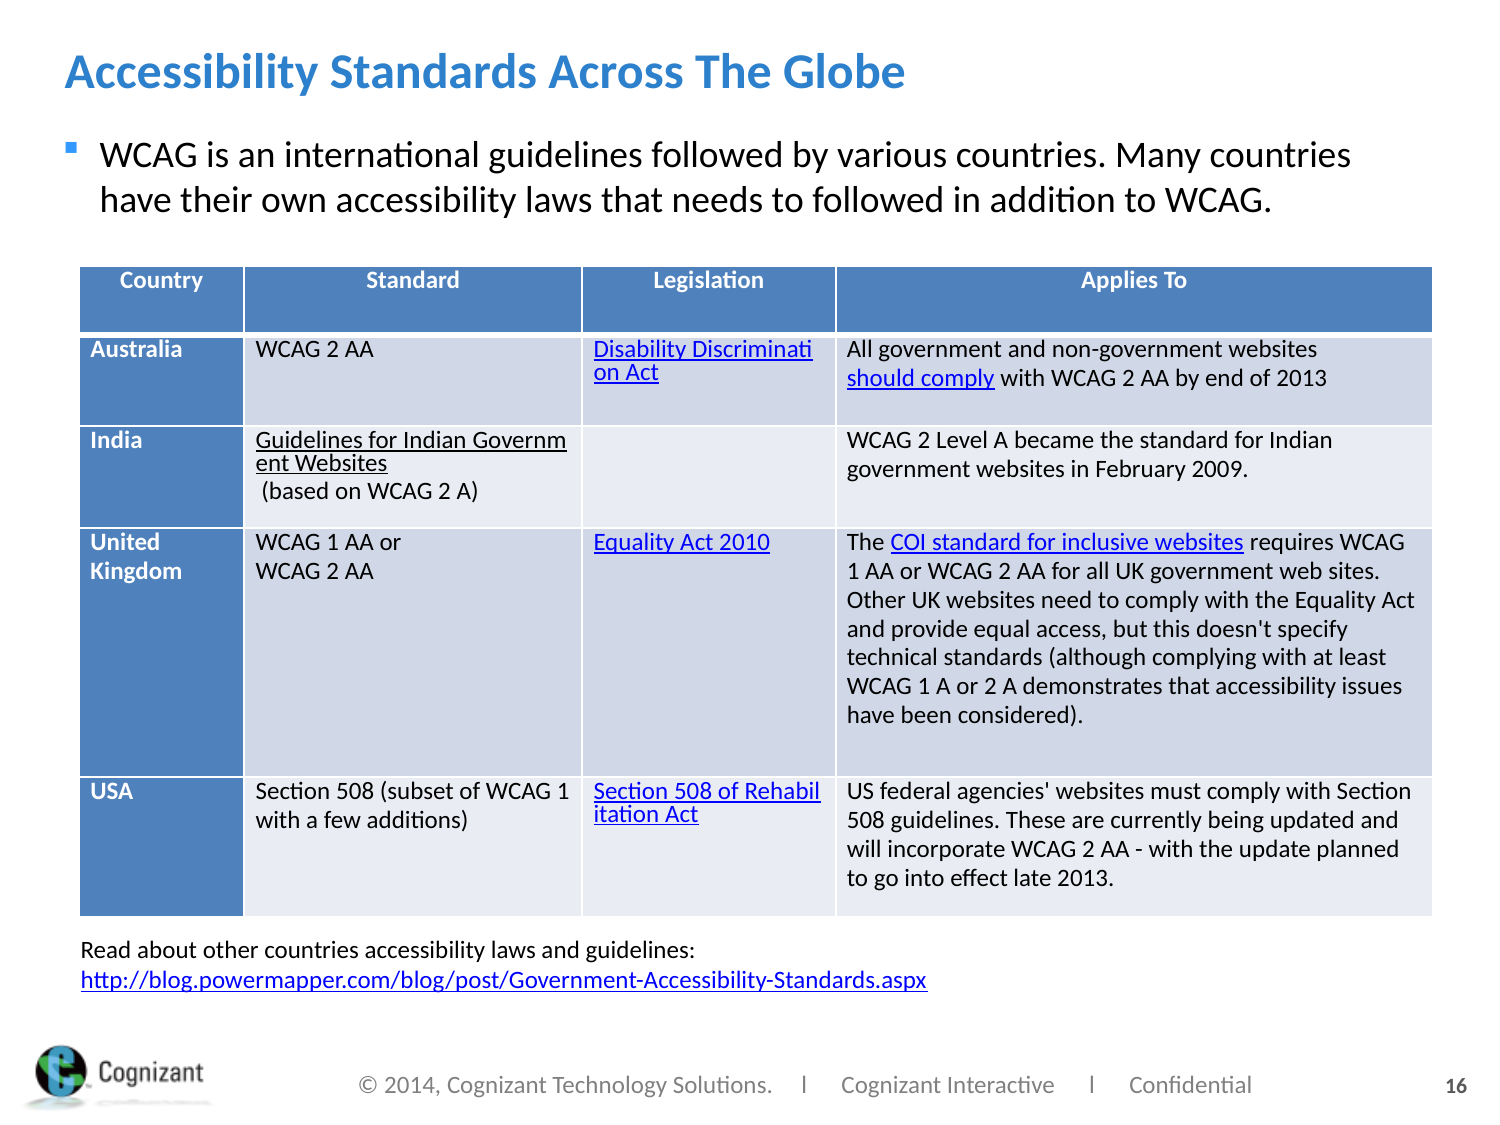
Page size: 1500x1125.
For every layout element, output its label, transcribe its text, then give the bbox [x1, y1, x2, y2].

table_cell Australia [80, 338, 243, 425]
table_cell All government and non-government websites should comply with WCAG 2 AA by end of 2013 [837, 338, 1432, 425]
table_cell [583, 427, 835, 527]
picture [0, 1040, 230, 1125]
table_cell Section 508 (subset of WCAG 1 with a few additions) [245, 778, 581, 916]
table_header Country [80, 267, 243, 332]
table_cell The COI standard for inclusive websites requires WCAG 1 AA or WCAG 2 AA for all UK government web sites. Other UK websites need to comply with the Equality Act and provide equal access, but this doesn't specify technical standards (although complying with at least WCAG 1 A or 2 A demonstrates that accessibility issues have been considered). [837, 529, 1432, 776]
table_cell USA [80, 778, 243, 916]
title Accessibility Standards Across The Globe [49, 24, 1452, 107]
table_cell Equality Act 2010 [583, 529, 835, 776]
table_header Standard [245, 267, 581, 332]
table_cell US federal agencies' websites must comply with Section 508 guidelines. These are currently being updated and will incorporate WCAG 2 AA - with the update planned to go into effect late 2013. [837, 778, 1432, 916]
table_cell Section 508 of Rehabilitation Act [583, 778, 835, 916]
table_cell United Kingdom [80, 529, 243, 776]
table_header Applies To [837, 267, 1432, 332]
table_cell India [80, 427, 243, 527]
table_header Legislation [583, 267, 835, 332]
text_box Read about other countries accessibility laws and guidelines: http://blog.powermapper.com/blog/post/Government-Accessibility-Standards.aspx [65, 926, 1433, 1002]
table_cell WCAG 2 AA [245, 338, 581, 425]
table_cell Guidelines for Indian Government Websites (based on WCAG 2 A) [245, 427, 581, 527]
table_cell WCAG 1 AA or WCAG 2 AA [245, 529, 581, 776]
list WCAG is an international guidelines followed by various countries. Many countries have their own accessibility laws that needs to followed in addition to WCAG. [47, 122, 1445, 953]
table_cell WCAG 2 Level A became the standard for Indian government websites in February 2009. [837, 427, 1432, 527]
slide_number 16 [1425, 1064, 1487, 1103]
table_cell Disability Discrimination Act [583, 338, 835, 425]
